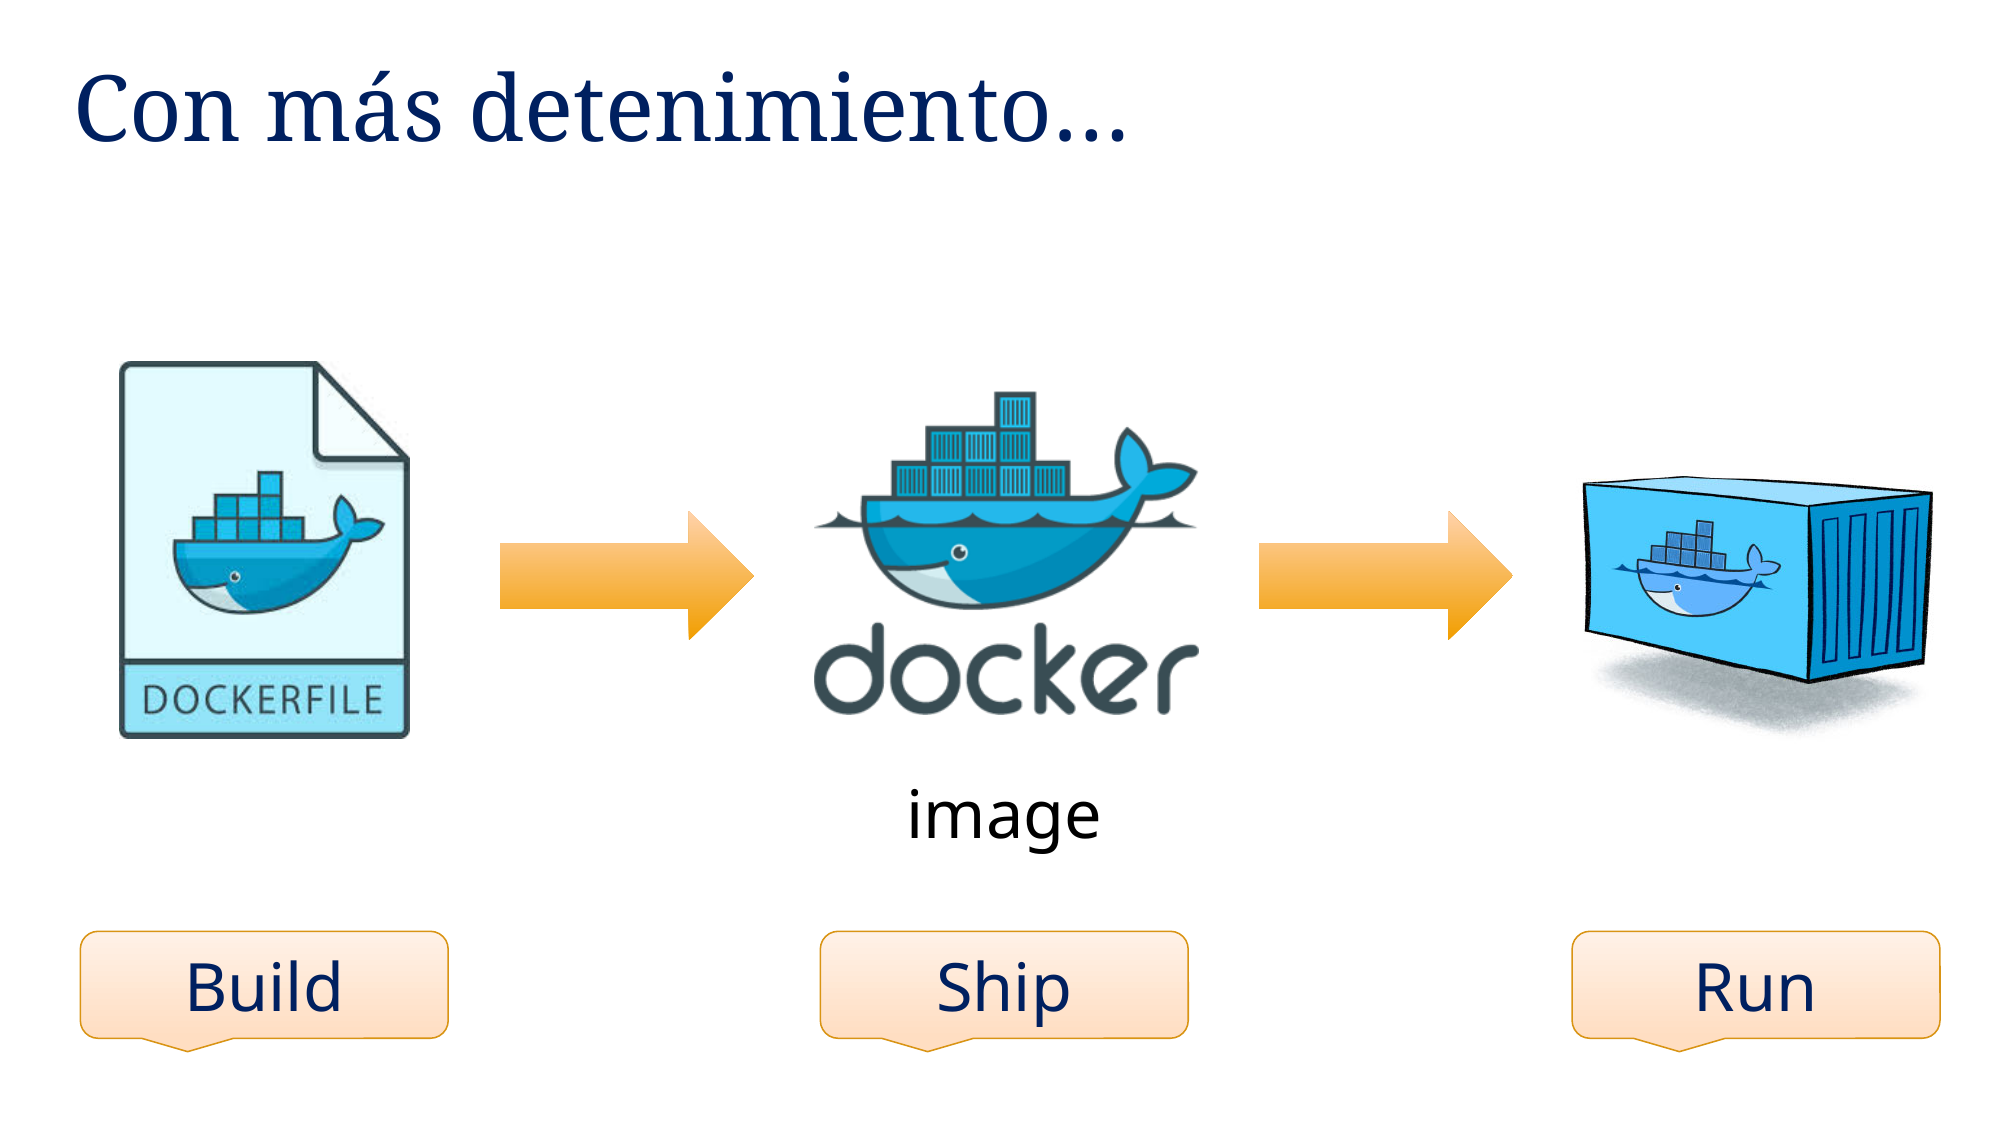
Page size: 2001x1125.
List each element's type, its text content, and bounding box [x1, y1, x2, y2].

text_box Build [80, 931, 449, 1052]
text_box image [814, 763, 1195, 861]
text_box Run [1572, 931, 1941, 1052]
picture [1512, 383, 2000, 764]
text_box [1259, 511, 1512, 641]
title Con más detenimiento… [58, 38, 1619, 170]
picture [118, 361, 410, 739]
text_box Ship [820, 931, 1189, 1052]
text_box [500, 511, 754, 641]
picture [814, 390, 1199, 715]
